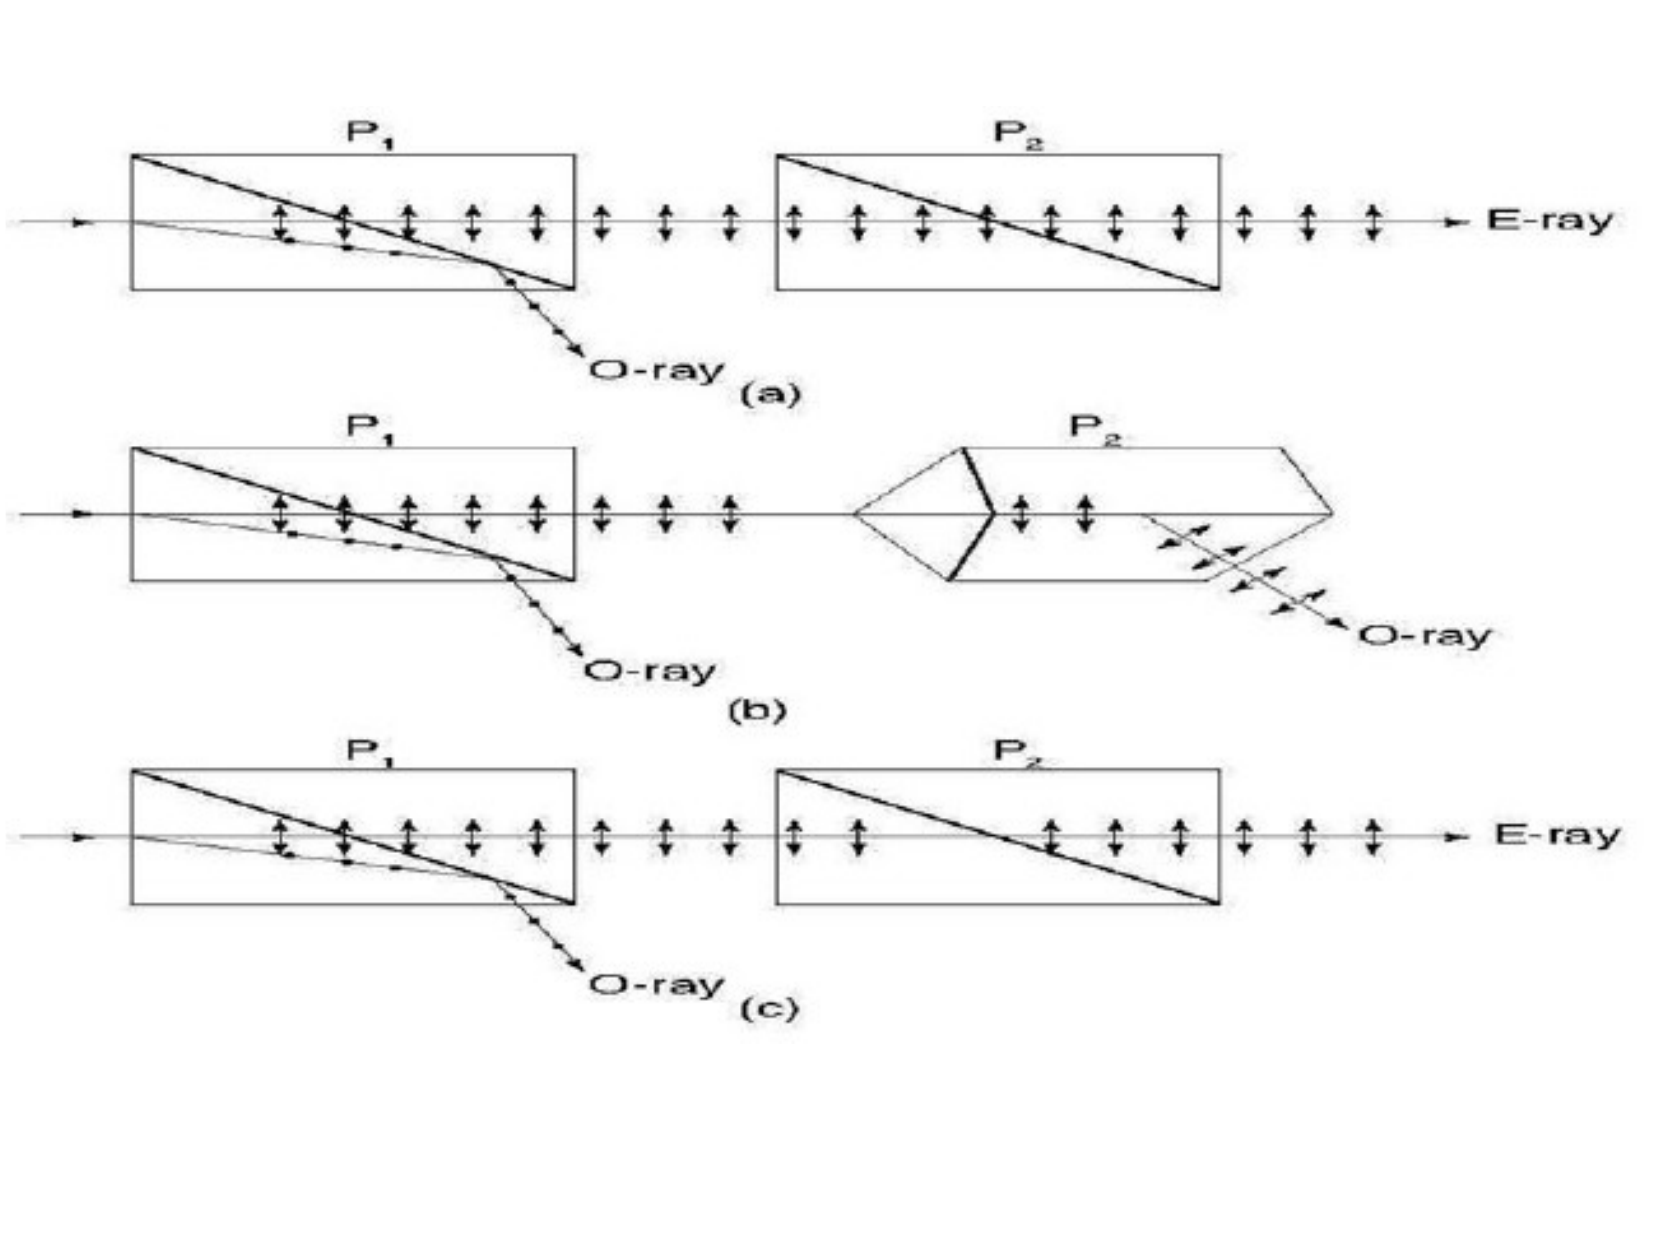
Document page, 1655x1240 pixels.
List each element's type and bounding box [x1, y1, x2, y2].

text_box [5, 106, 1644, 1044]
